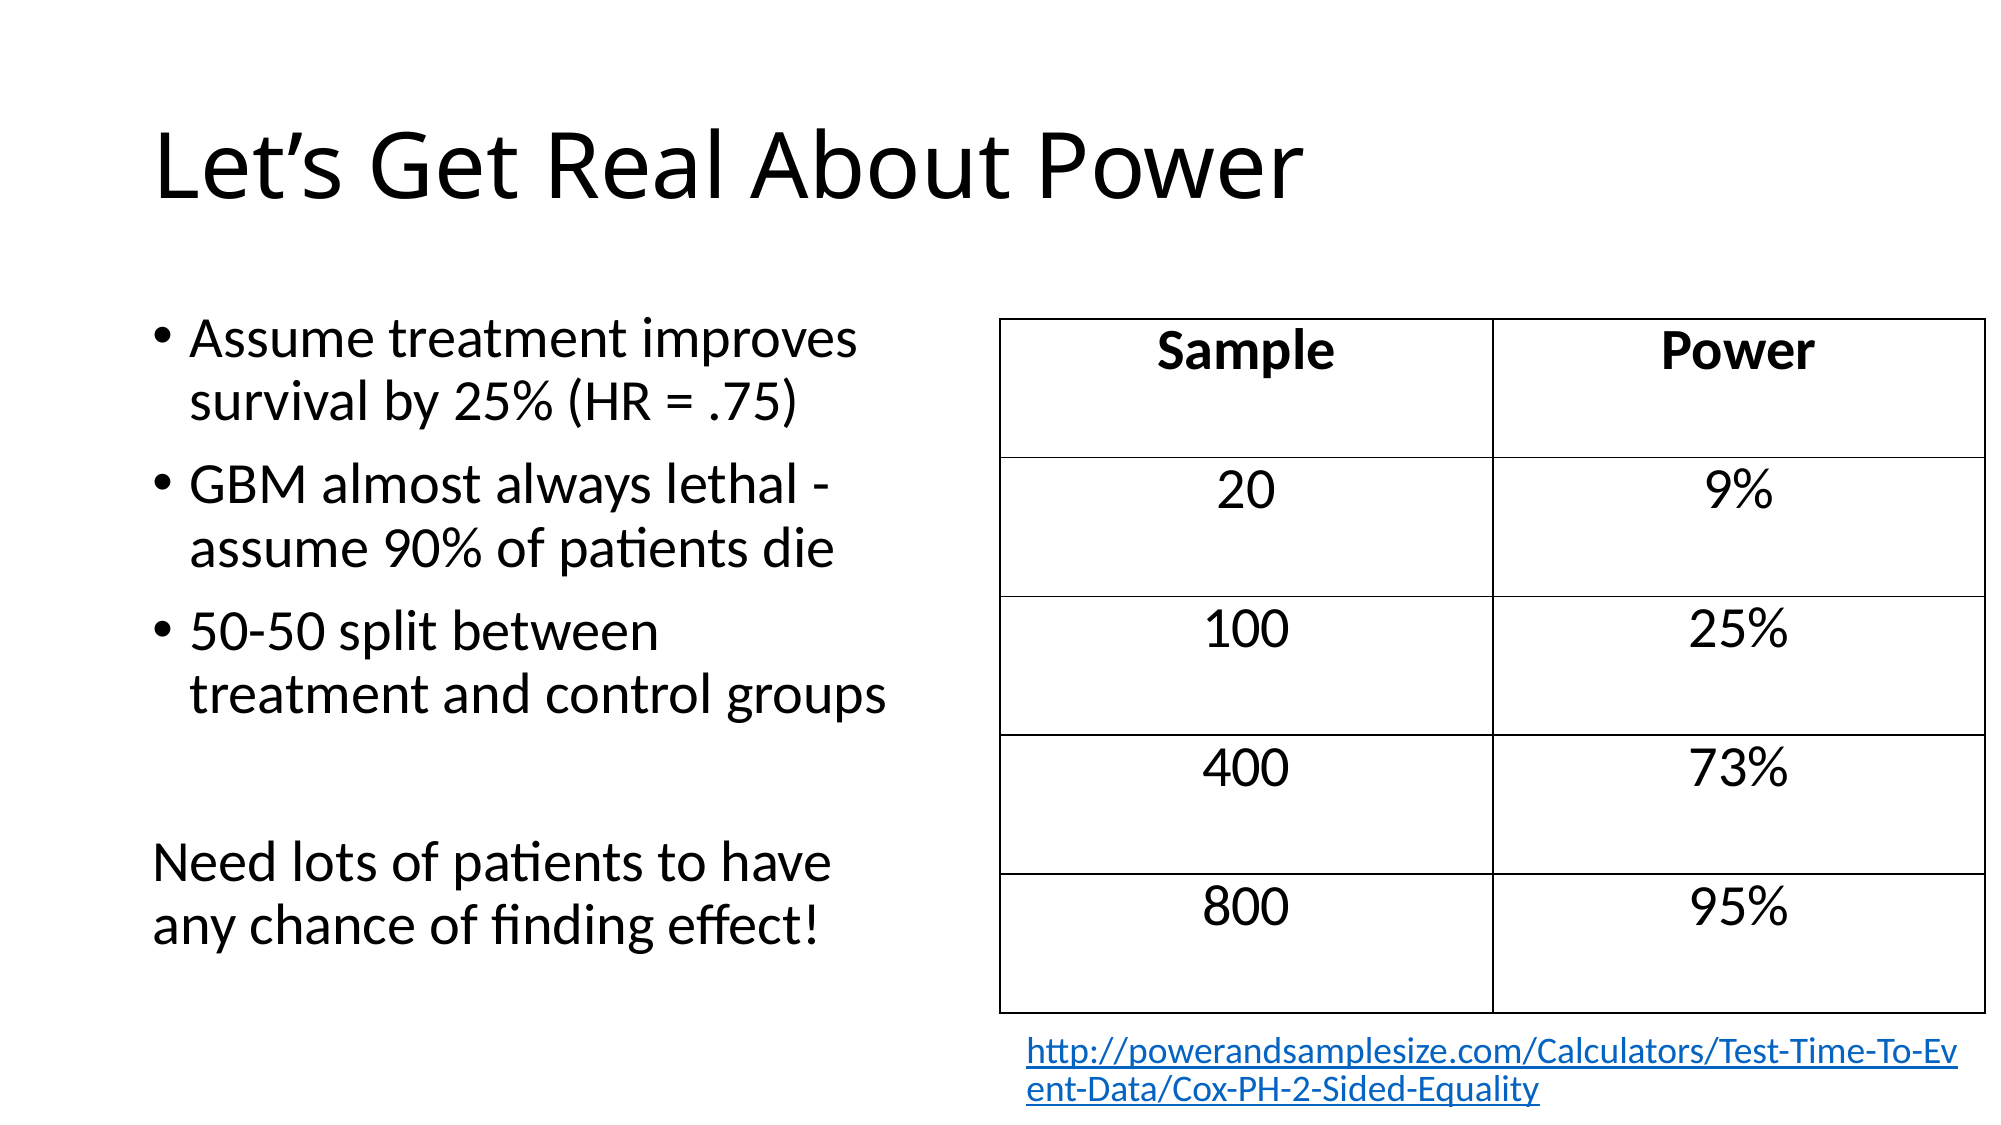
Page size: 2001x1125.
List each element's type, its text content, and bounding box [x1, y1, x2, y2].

table_cell 800 [1001, 875, 1492, 1012]
table_cell 400 [1001, 736, 1492, 873]
list Assume treatment improves survival by 25% (HR = .75) GBM almost always lethal - assume 90% of patients die 50-50 split between treatment and control groups Need lots of patients to have any chance of finding effect! [137, 299, 909, 1014]
table_header Sample [1001, 320, 1492, 457]
table_cell 100 [1001, 597, 1492, 734]
table_header Power [1494, 320, 1984, 457]
table_cell 73% [1494, 736, 1984, 873]
table_cell 25% [1494, 597, 1984, 734]
title Let’s Get Real About Power [137, 59, 1863, 278]
text_box http://powerandsamplesize.com/Calculators/Test-Time-To-Event-Data/Cox-PH-2-Sided-Equality [1011, 1018, 1974, 1079]
table_cell 9% [1494, 458, 1984, 596]
table_cell 20 [1001, 458, 1492, 596]
table_cell 95% [1494, 875, 1984, 1012]
